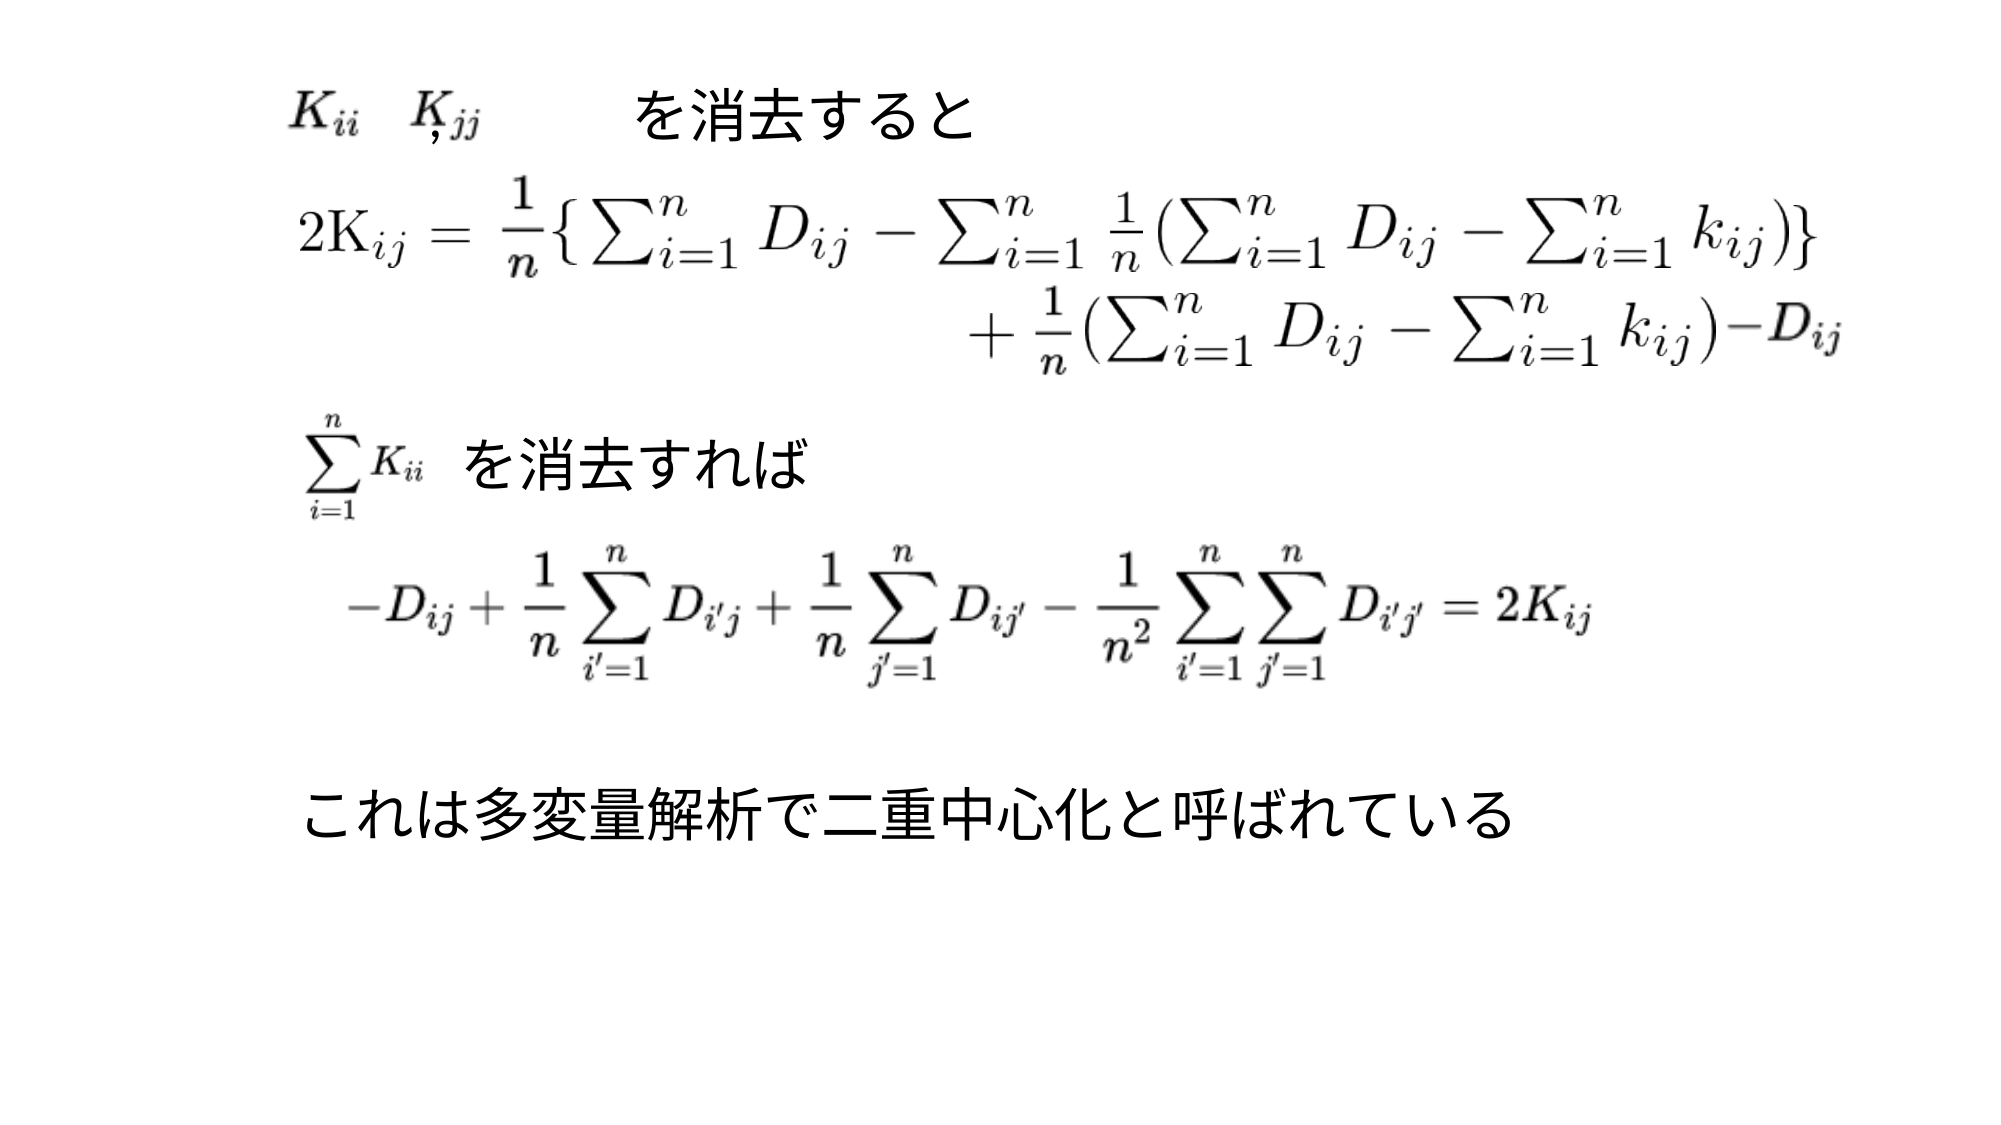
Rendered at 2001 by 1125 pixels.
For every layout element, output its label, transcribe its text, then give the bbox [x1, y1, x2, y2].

picture [592, 191, 1862, 395]
picture [300, 209, 470, 268]
picture [289, 397, 1611, 710]
picture [969, 313, 1014, 359]
picture [389, 71, 577, 301]
picture [265, 67, 381, 161]
picture [1158, 195, 1789, 268]
text_box , を消去すると を消去すれば これは多変量解析で二重中心化と呼ばれている [282, 71, 1754, 926]
picture [1791, 205, 1817, 272]
